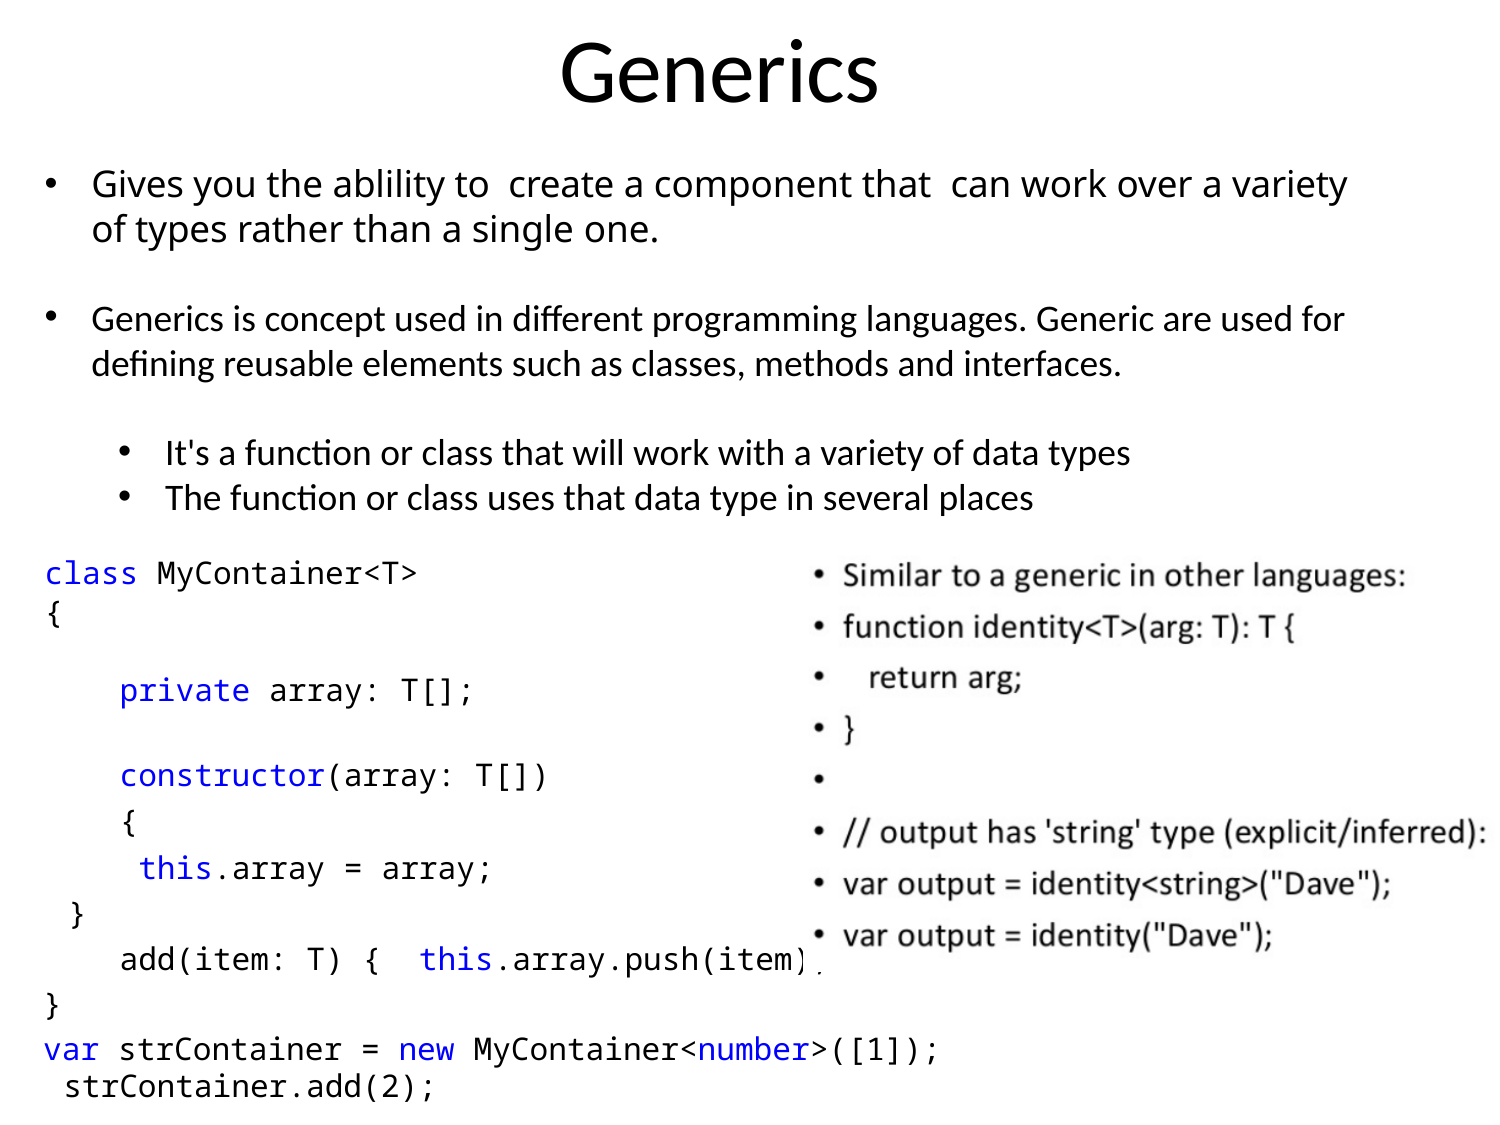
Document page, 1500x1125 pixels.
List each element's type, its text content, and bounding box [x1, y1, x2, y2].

text_box Gives you the ablility to create a component that can work over a variety of types rather than a single one. Generics is concept used in different programming languages. Generic are used for defining reusable elements such as classes, methods and interfaces. It's a function or class that will work with a variety of data types The function or class uses that data type in several places [43, 113, 1378, 562]
title Generics [102, 0, 1336, 113]
picture [803, 551, 1500, 973]
text_box class MyContainer<T> { private array: T[]; constructor(array: T[]) { this.array = array; } add(item: T) { this.array.push(item); } var strContainer = new MyContainer<number>([1]); strContainer.add(2); [43, 562, 949, 1104]
